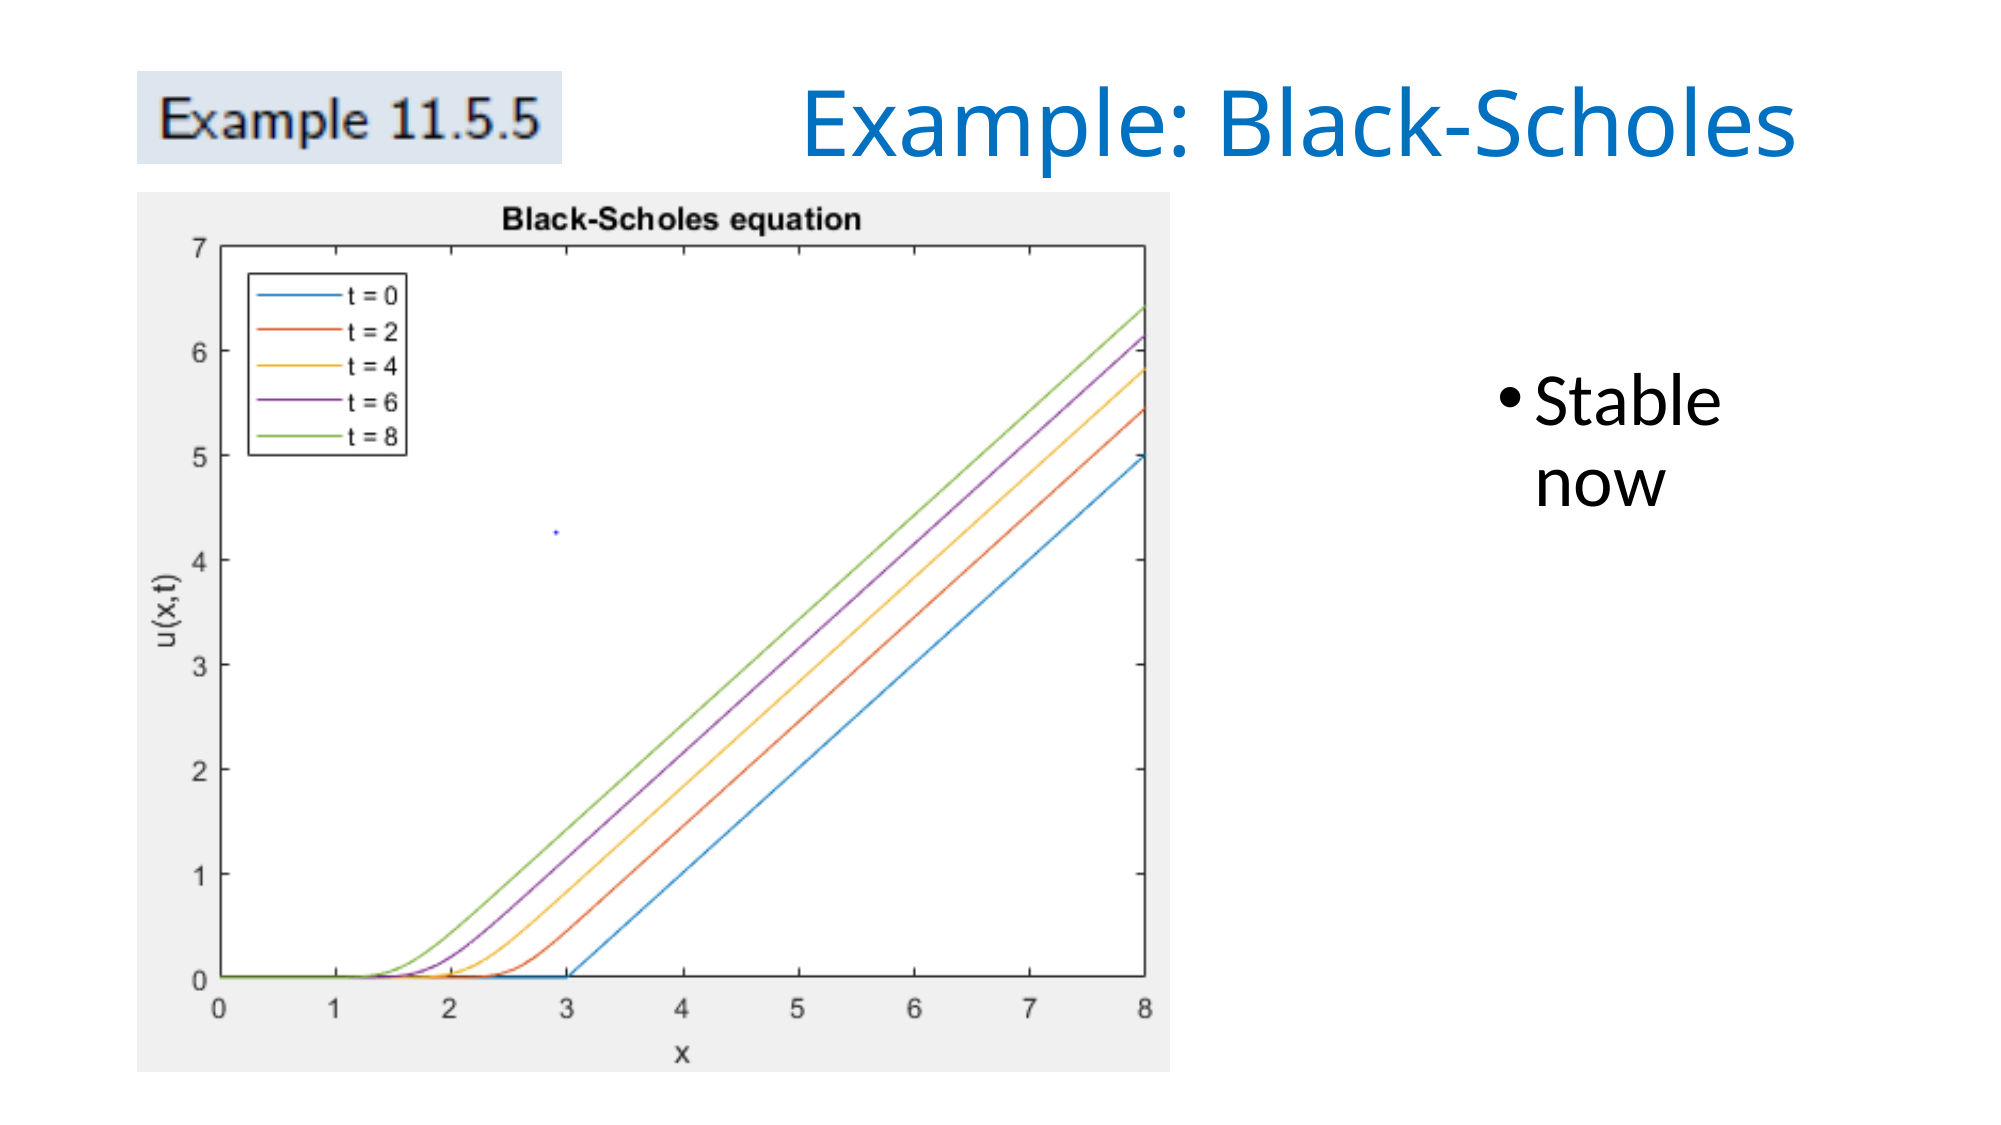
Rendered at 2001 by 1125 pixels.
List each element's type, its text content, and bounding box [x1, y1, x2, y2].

list Stable now [1482, 242, 1875, 1018]
picture [137, 71, 562, 164]
picture [137, 192, 1170, 1072]
title Example: Black-Scholes [784, 59, 1863, 193]
